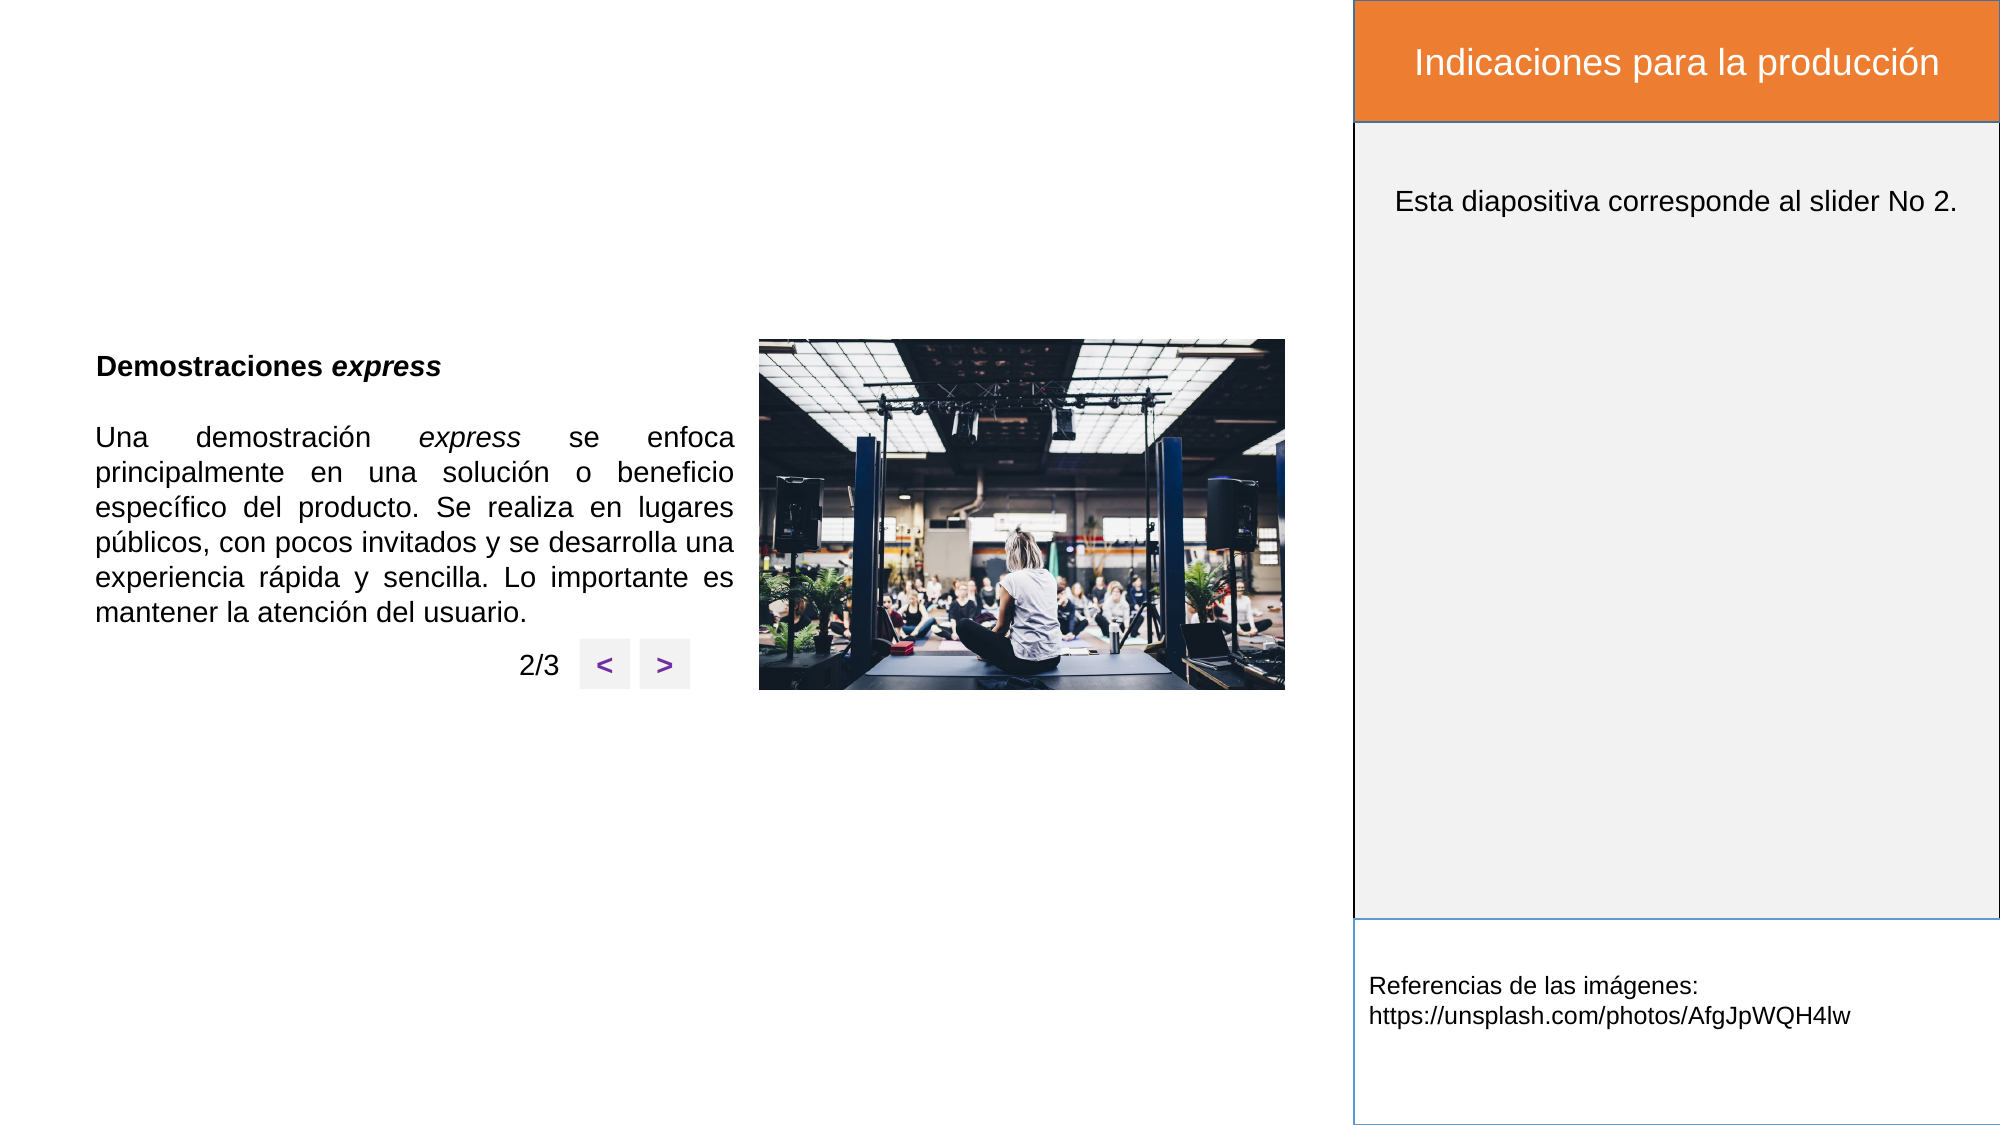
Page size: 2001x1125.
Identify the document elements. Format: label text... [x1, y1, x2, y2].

text_box Una demostración express se enfoca principalmente en una solución o beneficio específico del producto. Se realiza en lugares públicos, con pocos invitados y se desarrolla una experiencia rápida y sencilla. Lo importante es mantener la atención del usuario. [80, 411, 750, 636]
text_box Indicaciones para la producción [1353, 0, 2000, 122]
picture [759, 339, 1285, 690]
text_box 2/3 [504, 638, 575, 689]
text_box < [578, 637, 632, 691]
text_box > [638, 637, 692, 691]
text_box Esta diapositiva corresponde al slider No 2. [1380, 174, 1974, 225]
text_box [1353, 122, 2000, 918]
text_box Demostraciones express [81, 339, 458, 390]
text_box Referencias de las imágenes: https://unsplash.com/photos/AfgJpWQH4lw [1353, 918, 2000, 1125]
